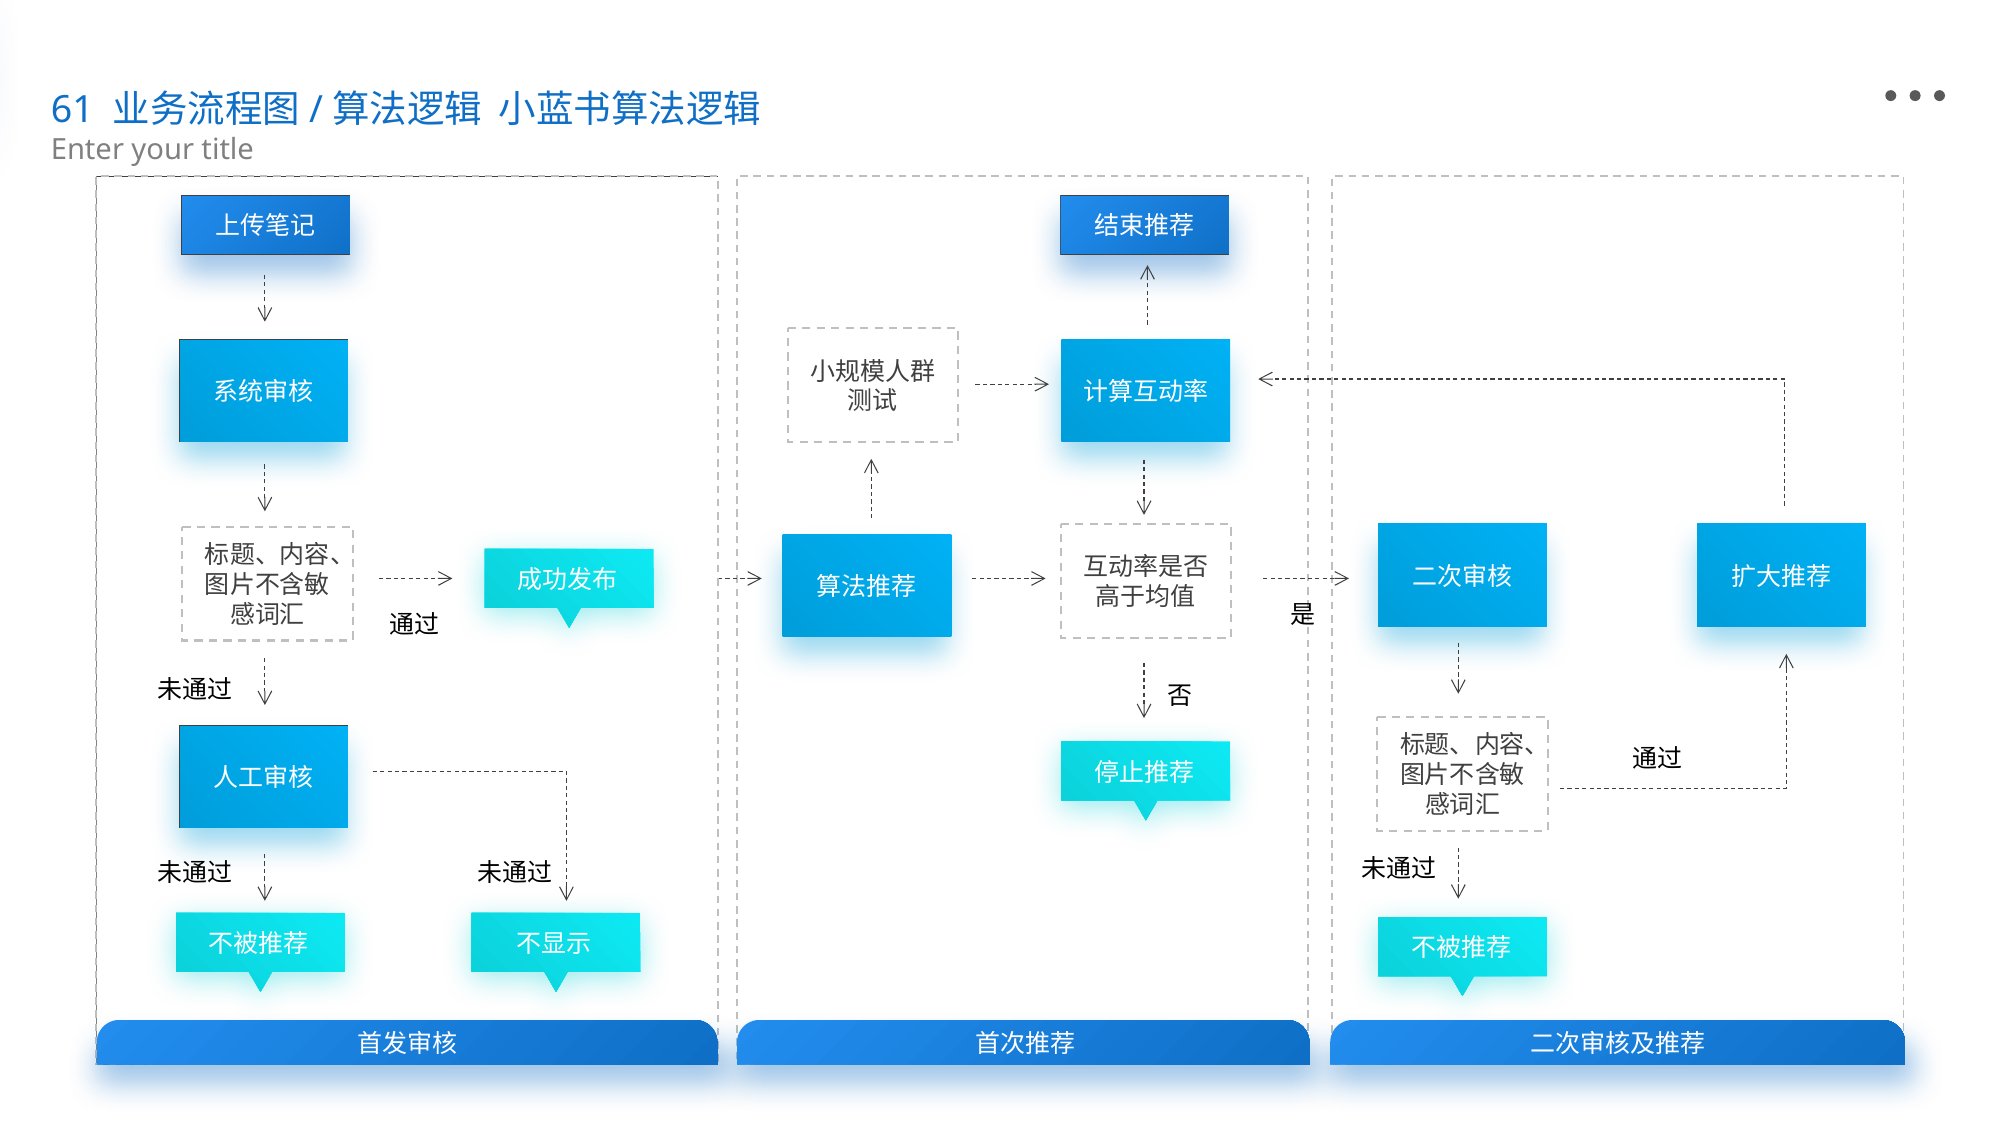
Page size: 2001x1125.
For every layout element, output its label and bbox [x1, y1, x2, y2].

text_box [0, 0, 2000, 1125]
